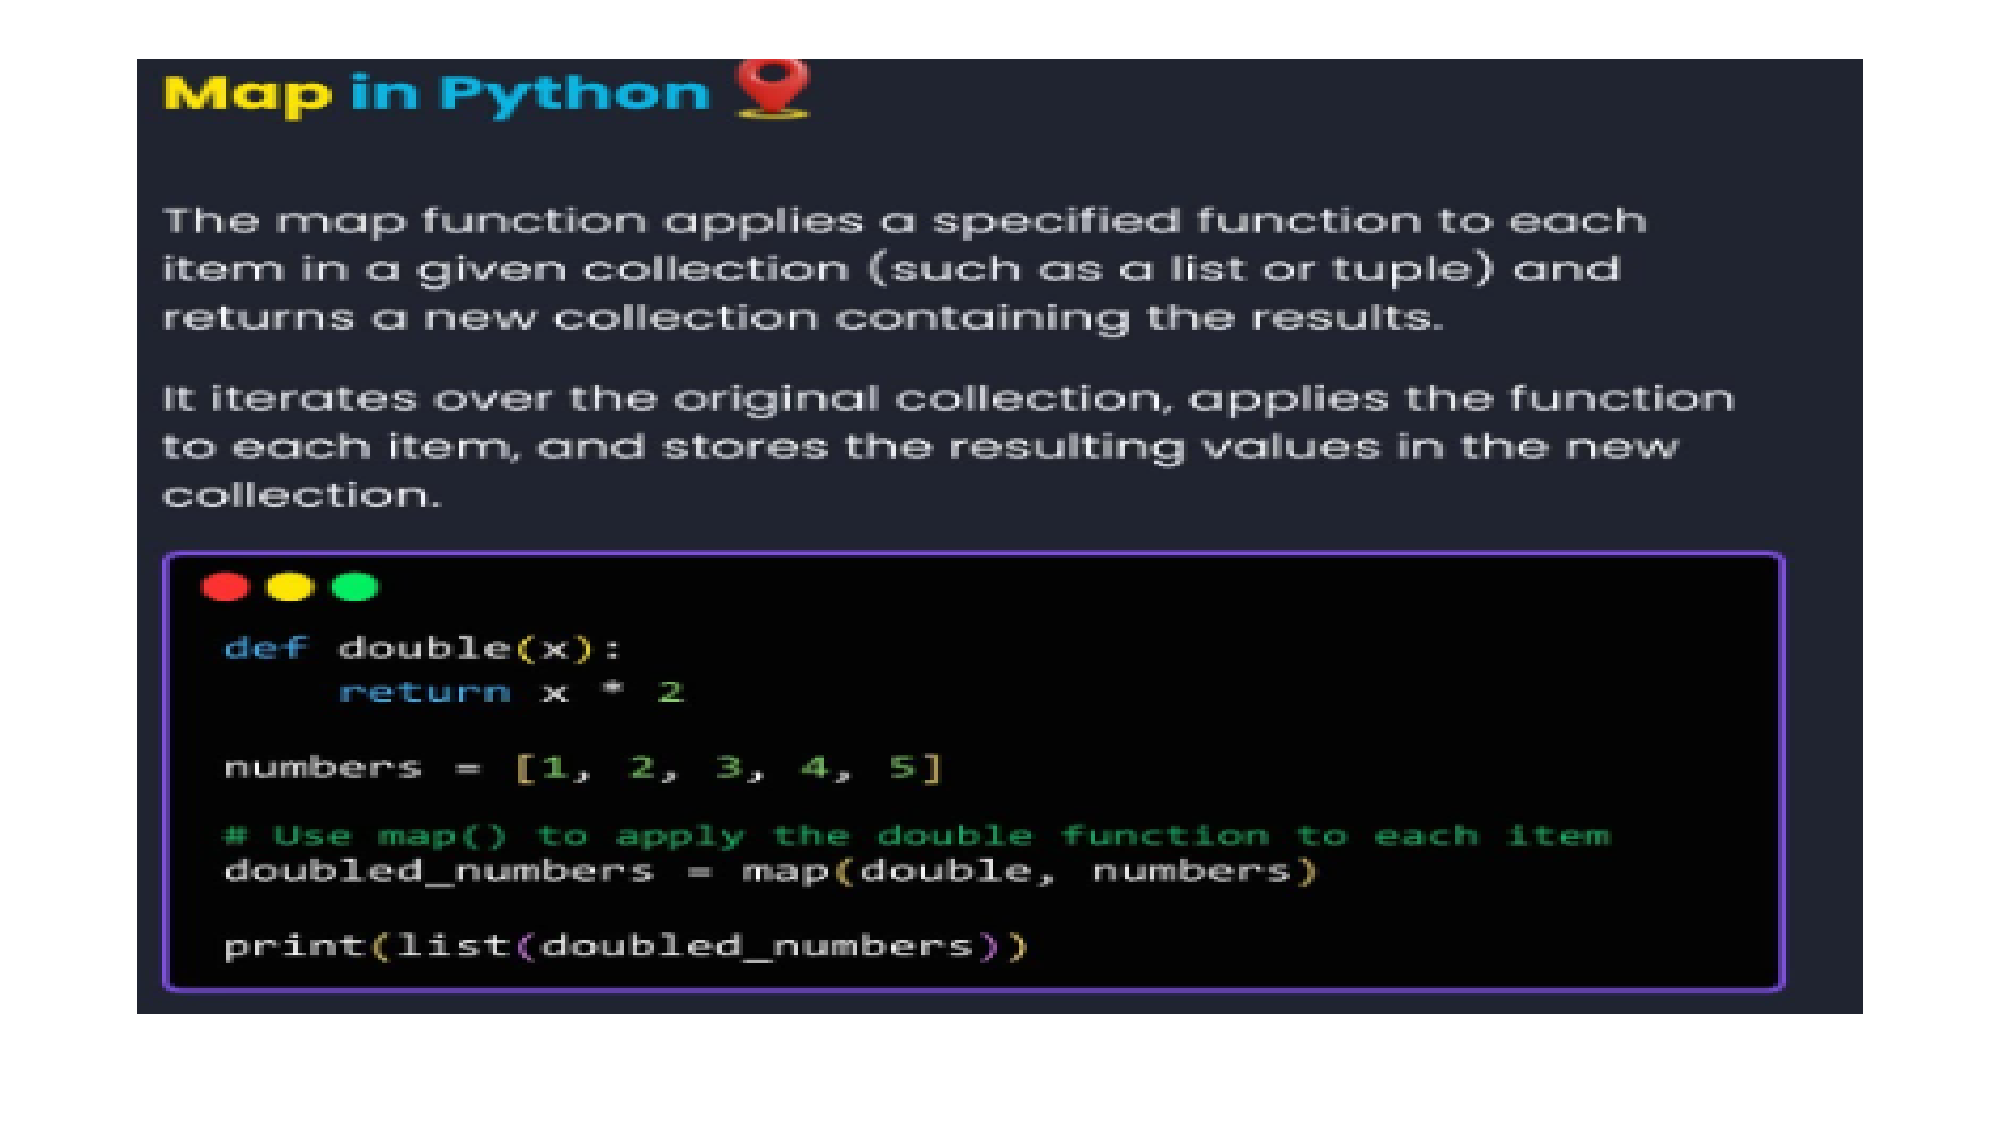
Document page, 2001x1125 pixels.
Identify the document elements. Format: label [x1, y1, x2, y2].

picture [137, 59, 1863, 1014]
